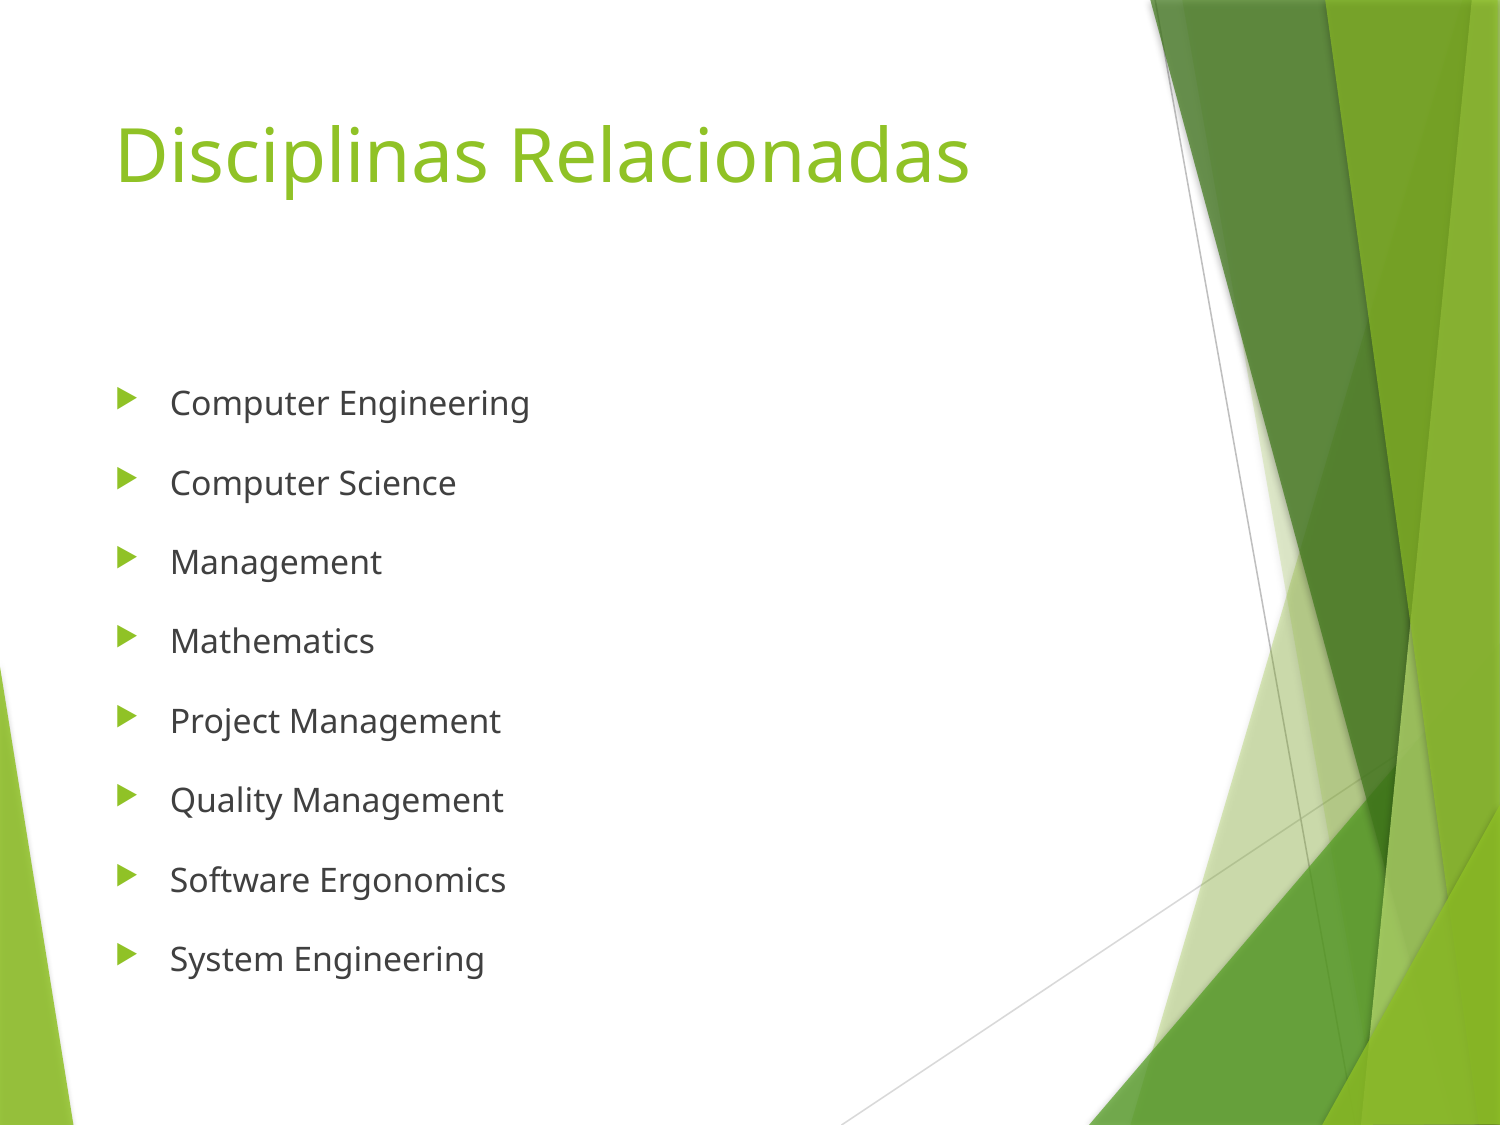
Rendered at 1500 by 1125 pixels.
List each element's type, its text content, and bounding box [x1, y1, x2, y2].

list Computer Engineering Computer Science Management Mathematics Project Management Quality Management Software Ergonomics System Engineering [99, 354, 1142, 992]
title Disciplinas Relacionadas [99, 99, 1142, 317]
